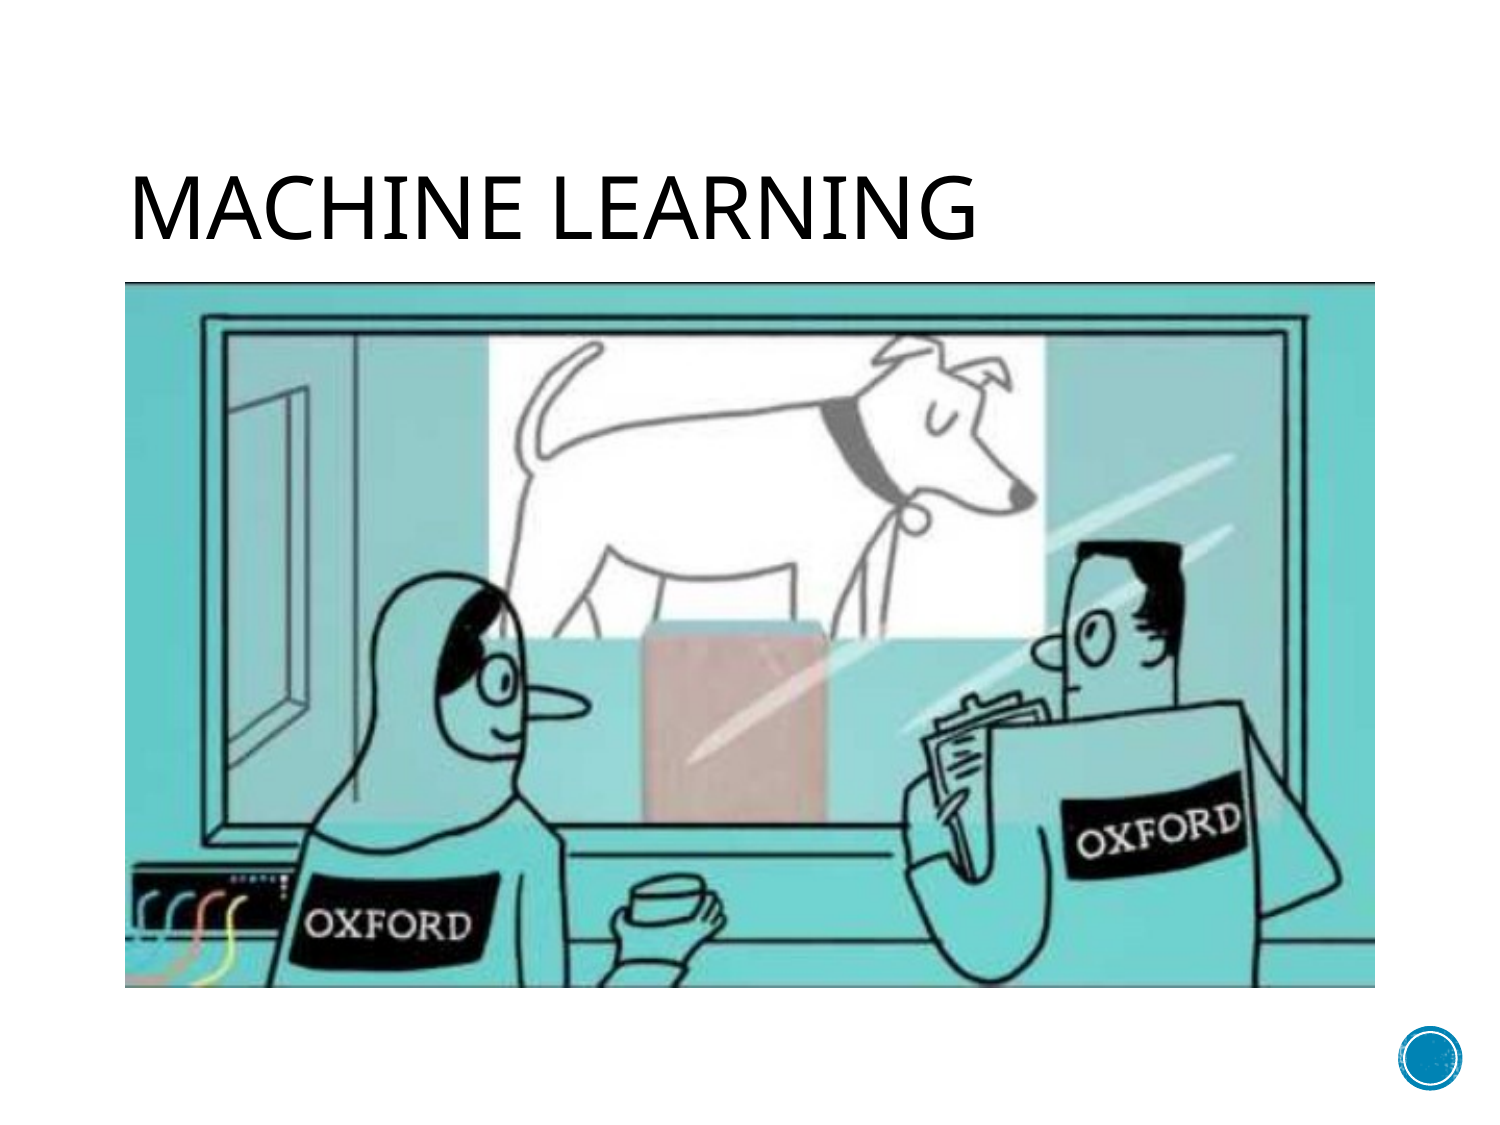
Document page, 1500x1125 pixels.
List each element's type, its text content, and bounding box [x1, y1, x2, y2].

list https://www.youtube.com/watch?v=f_uwKZIAeM0 [112, 348, 1388, 1013]
title Machine Learning [112, 79, 1388, 344]
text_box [128, 285, 1373, 986]
